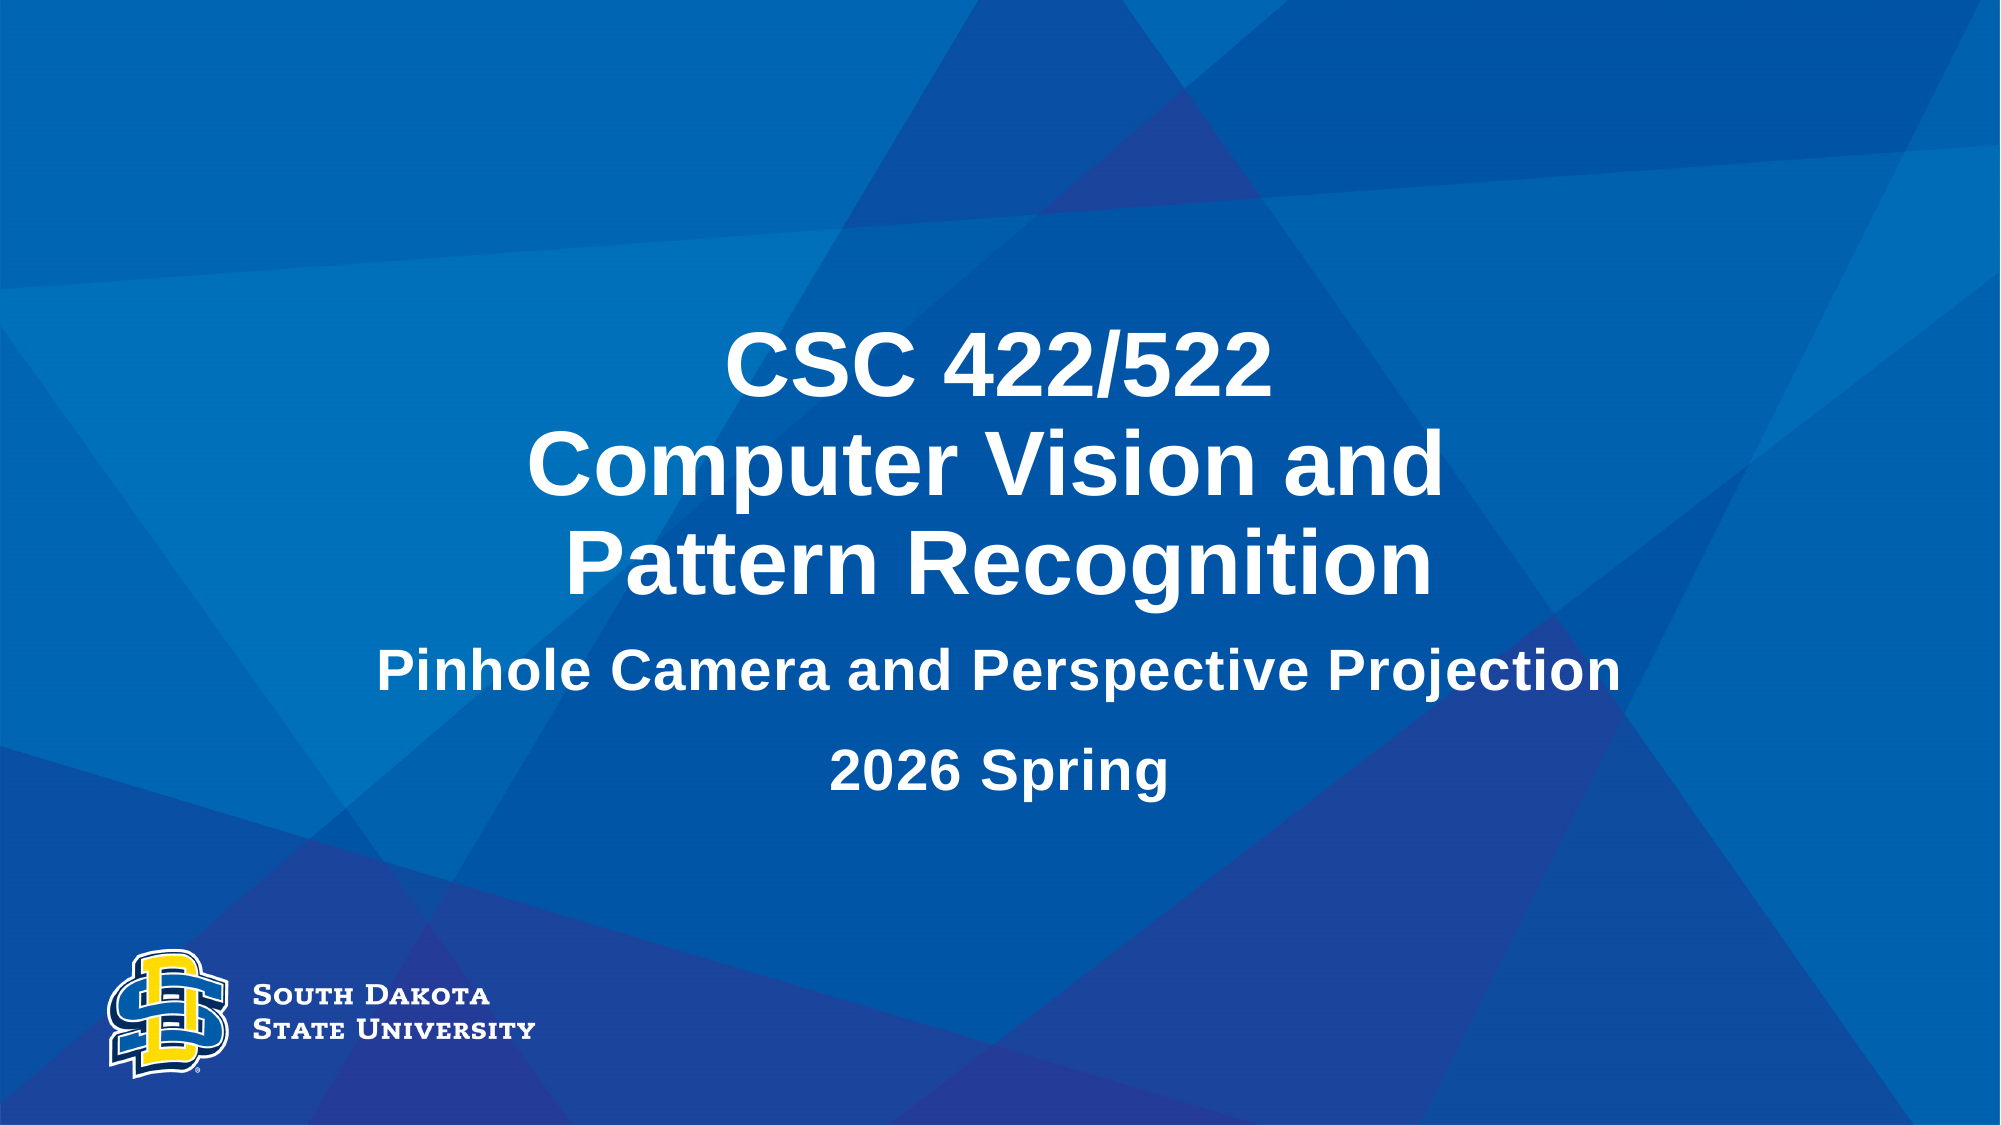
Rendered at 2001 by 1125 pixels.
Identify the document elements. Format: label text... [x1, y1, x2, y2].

picture [0, 0, 2000, 1125]
subtitle Pinhole Camera and Perspective Projection 2026 Spring [137, 632, 1863, 820]
title CSC 422/522 Computer Vision and Pattern Recognition [137, 253, 1863, 622]
